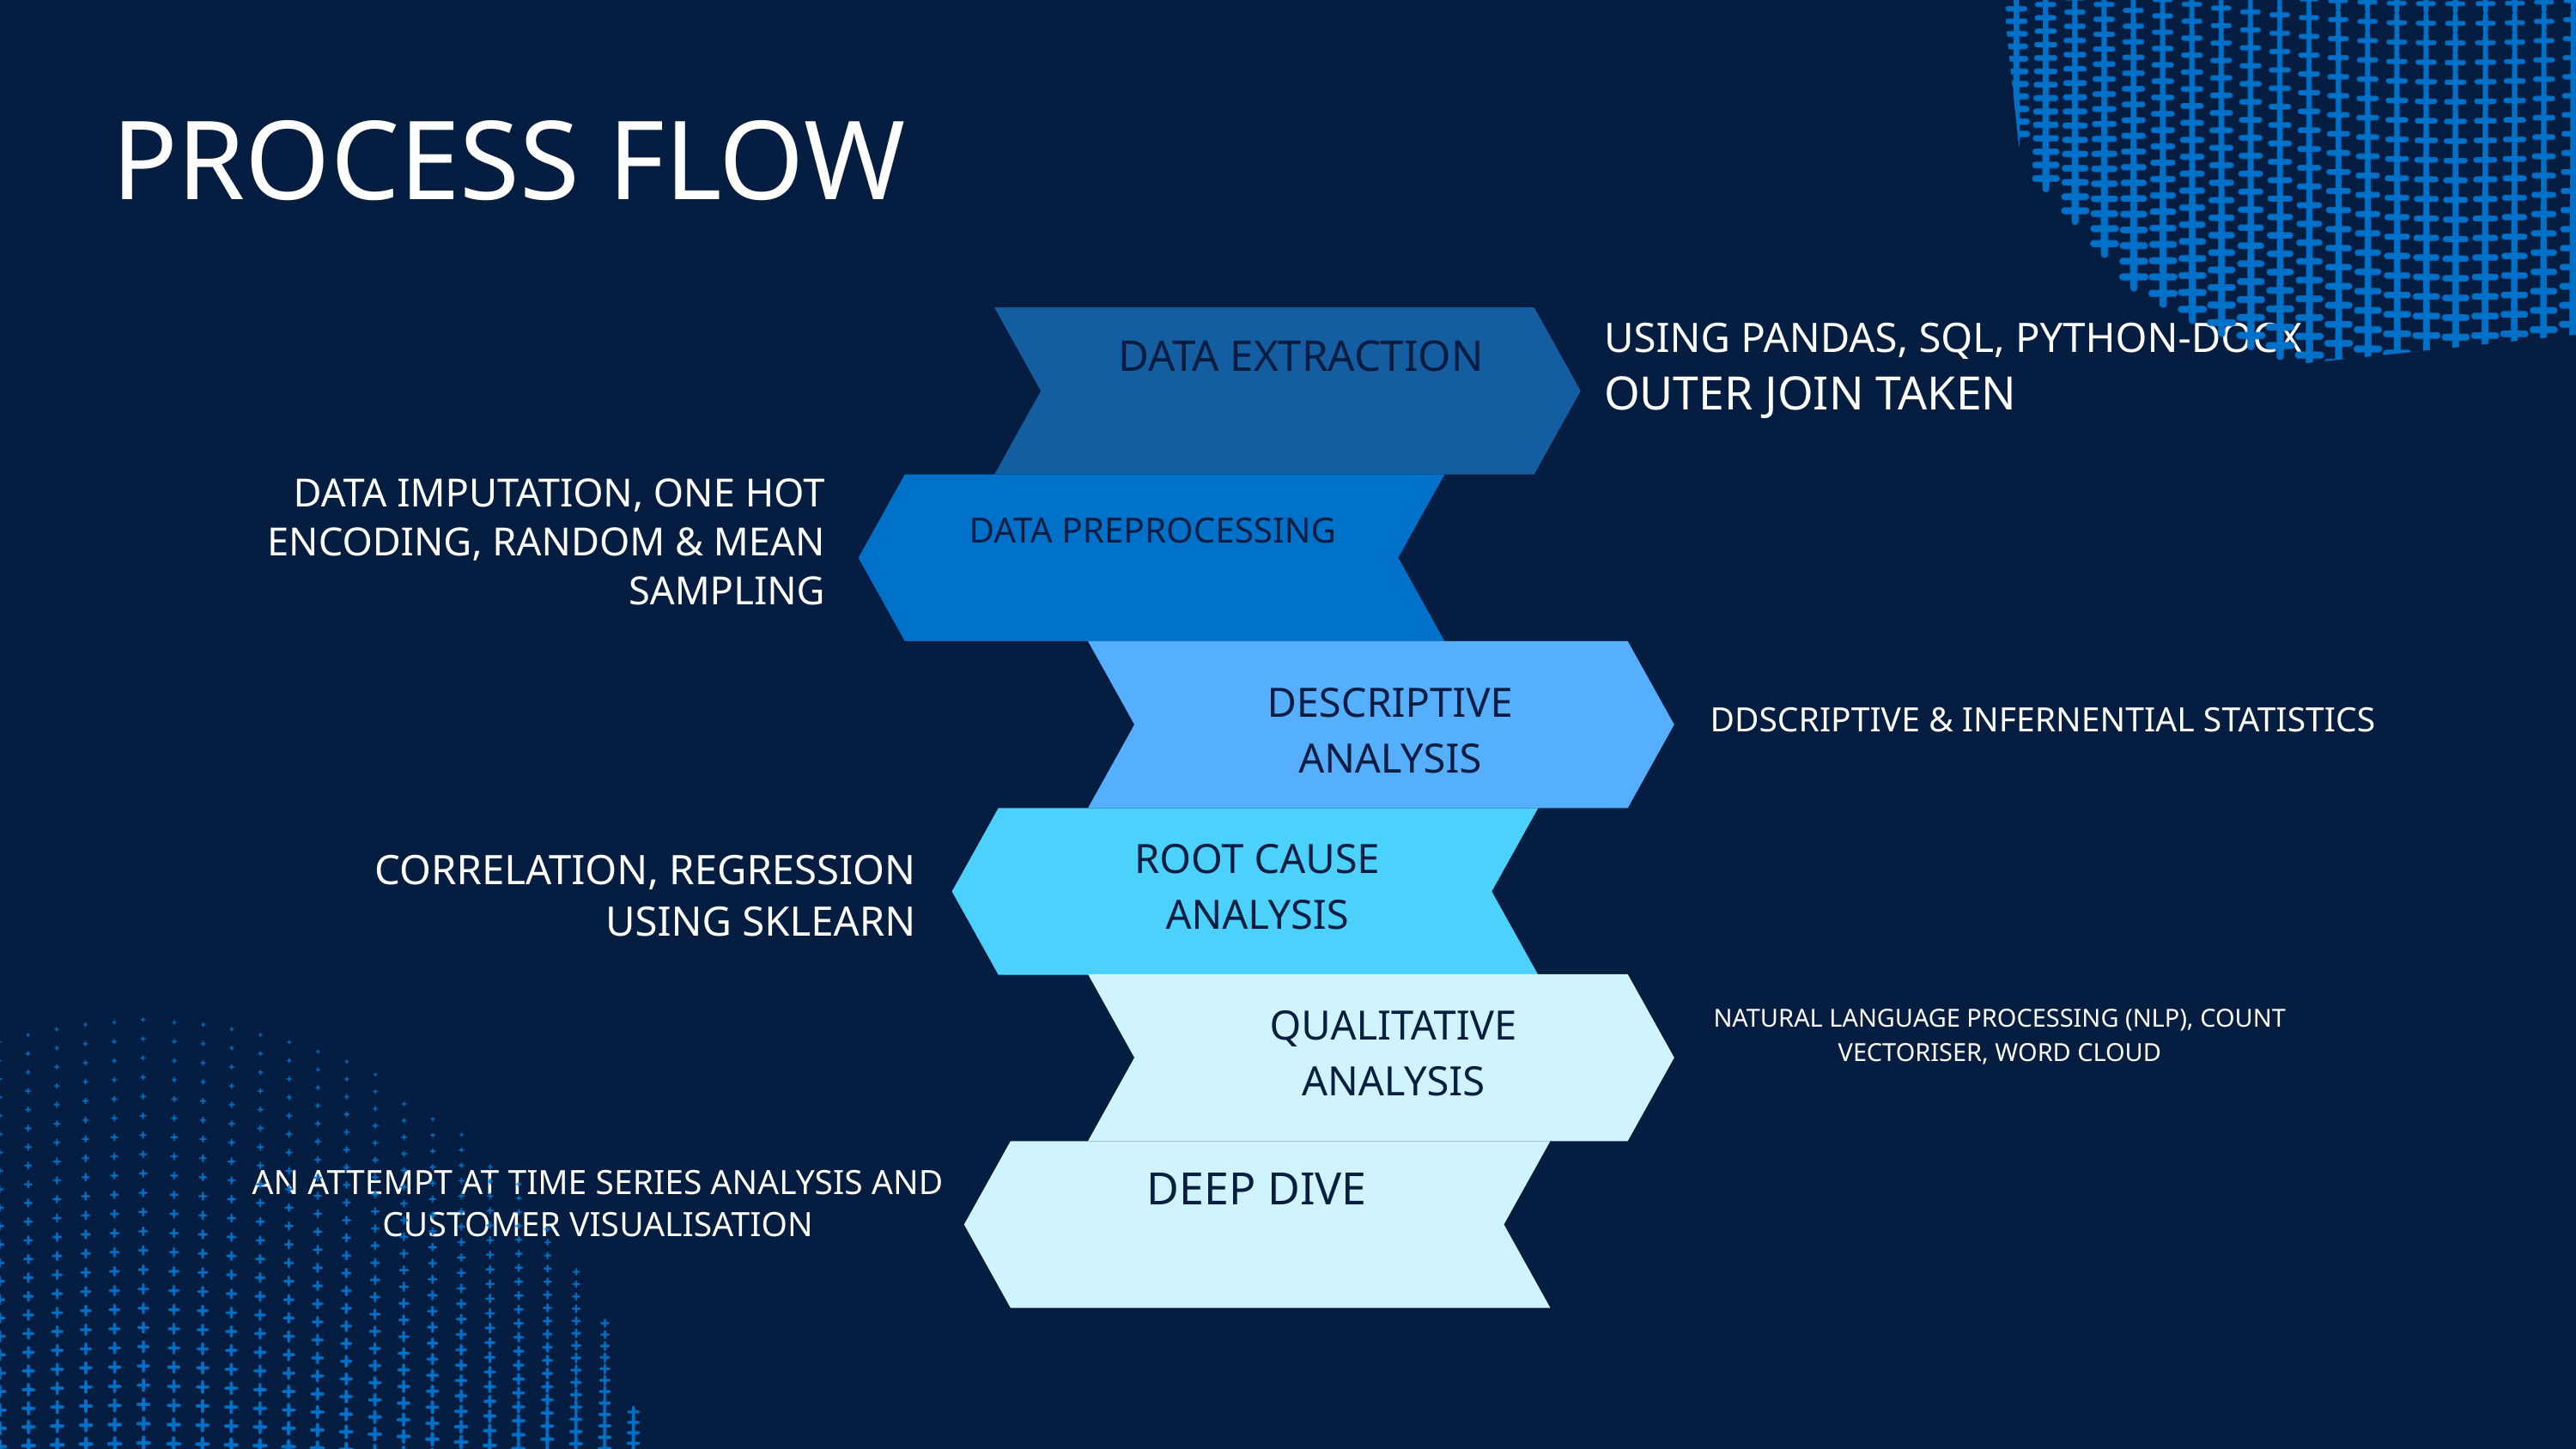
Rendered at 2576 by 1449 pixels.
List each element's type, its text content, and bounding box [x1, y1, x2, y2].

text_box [951, 808, 1539, 975]
text_box CORRELATION, REGRESSION USING SKLEARN [259, 841, 916, 945]
text_box [2003, 0, 2576, 391]
text_box USING PANDAS, SQL, PYTHON-DOCX OUTER JOIN TAKEN [1604, 309, 2308, 419]
text_box DDSCRIPTIVE & INFERNENTIAL STATISTICS [1710, 696, 2399, 739]
text_box PROCESS FLOW [0, 90, 1200, 221]
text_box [993, 306, 1582, 475]
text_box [1087, 640, 1674, 809]
text_box DATA IMPUTATION, ONE HOT ENCODING, RANDOM & MEAN SAMPLING [191, 465, 825, 613]
text_box NATURAL LANGUAGE PROCESSING (NLP), COUNT VECTORISER, WORD CLOUD [1710, 997, 2290, 1066]
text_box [963, 1141, 1551, 1308]
text_box [0, 1017, 644, 1449]
text_box AN ATTEMPT AT TIME SERIES ANALYSIS AND CUSTOMER VISUALISATION [644, 1159, 959, 1244]
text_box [858, 474, 1445, 642]
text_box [1087, 973, 1674, 1142]
